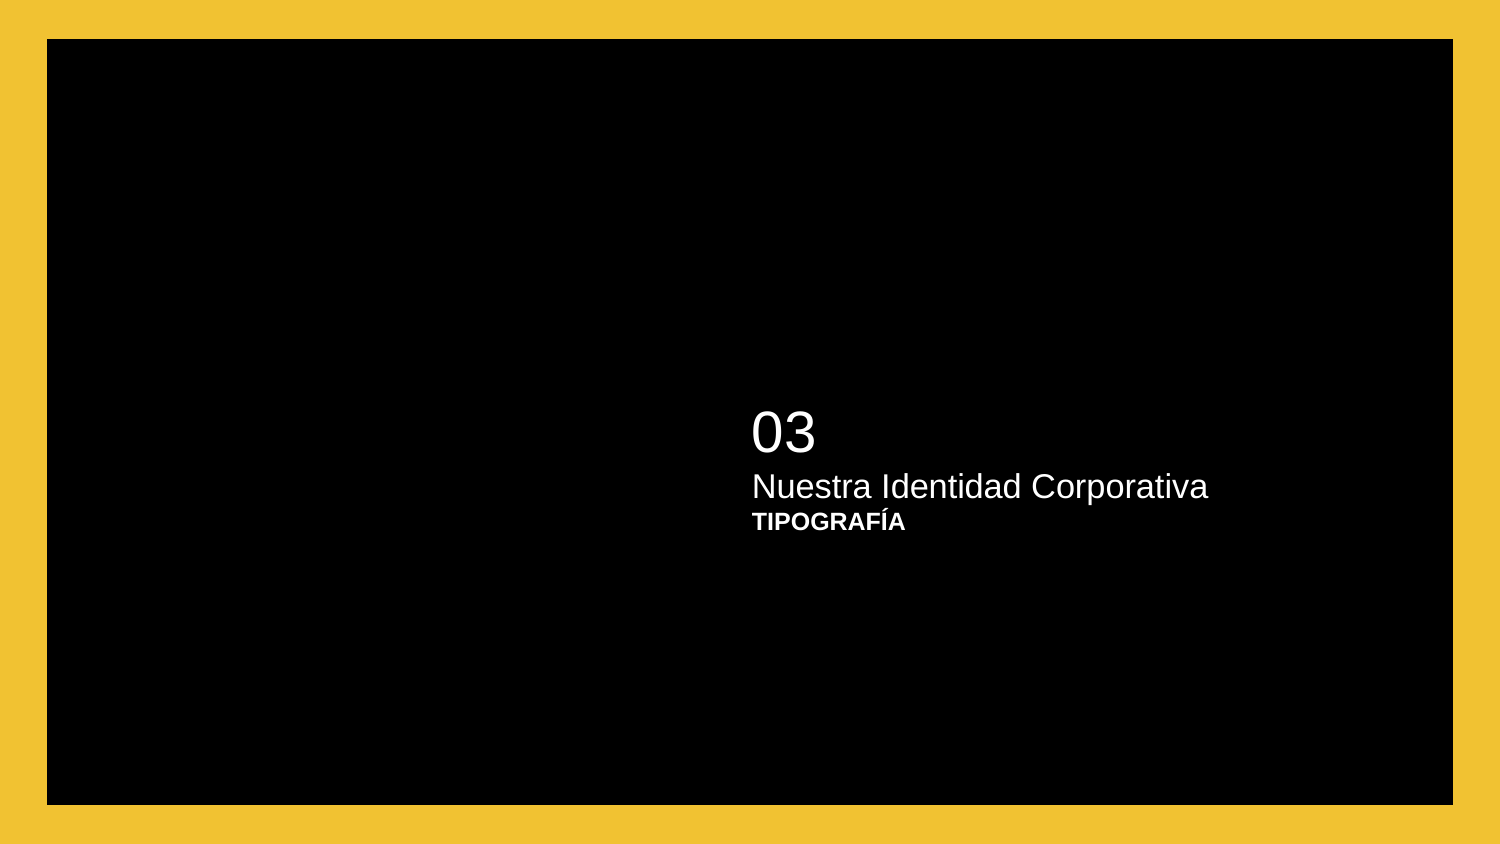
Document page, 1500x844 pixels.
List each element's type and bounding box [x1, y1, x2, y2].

text_box [28, 20, 1472, 824]
text_box [0, 0, 1500, 844]
